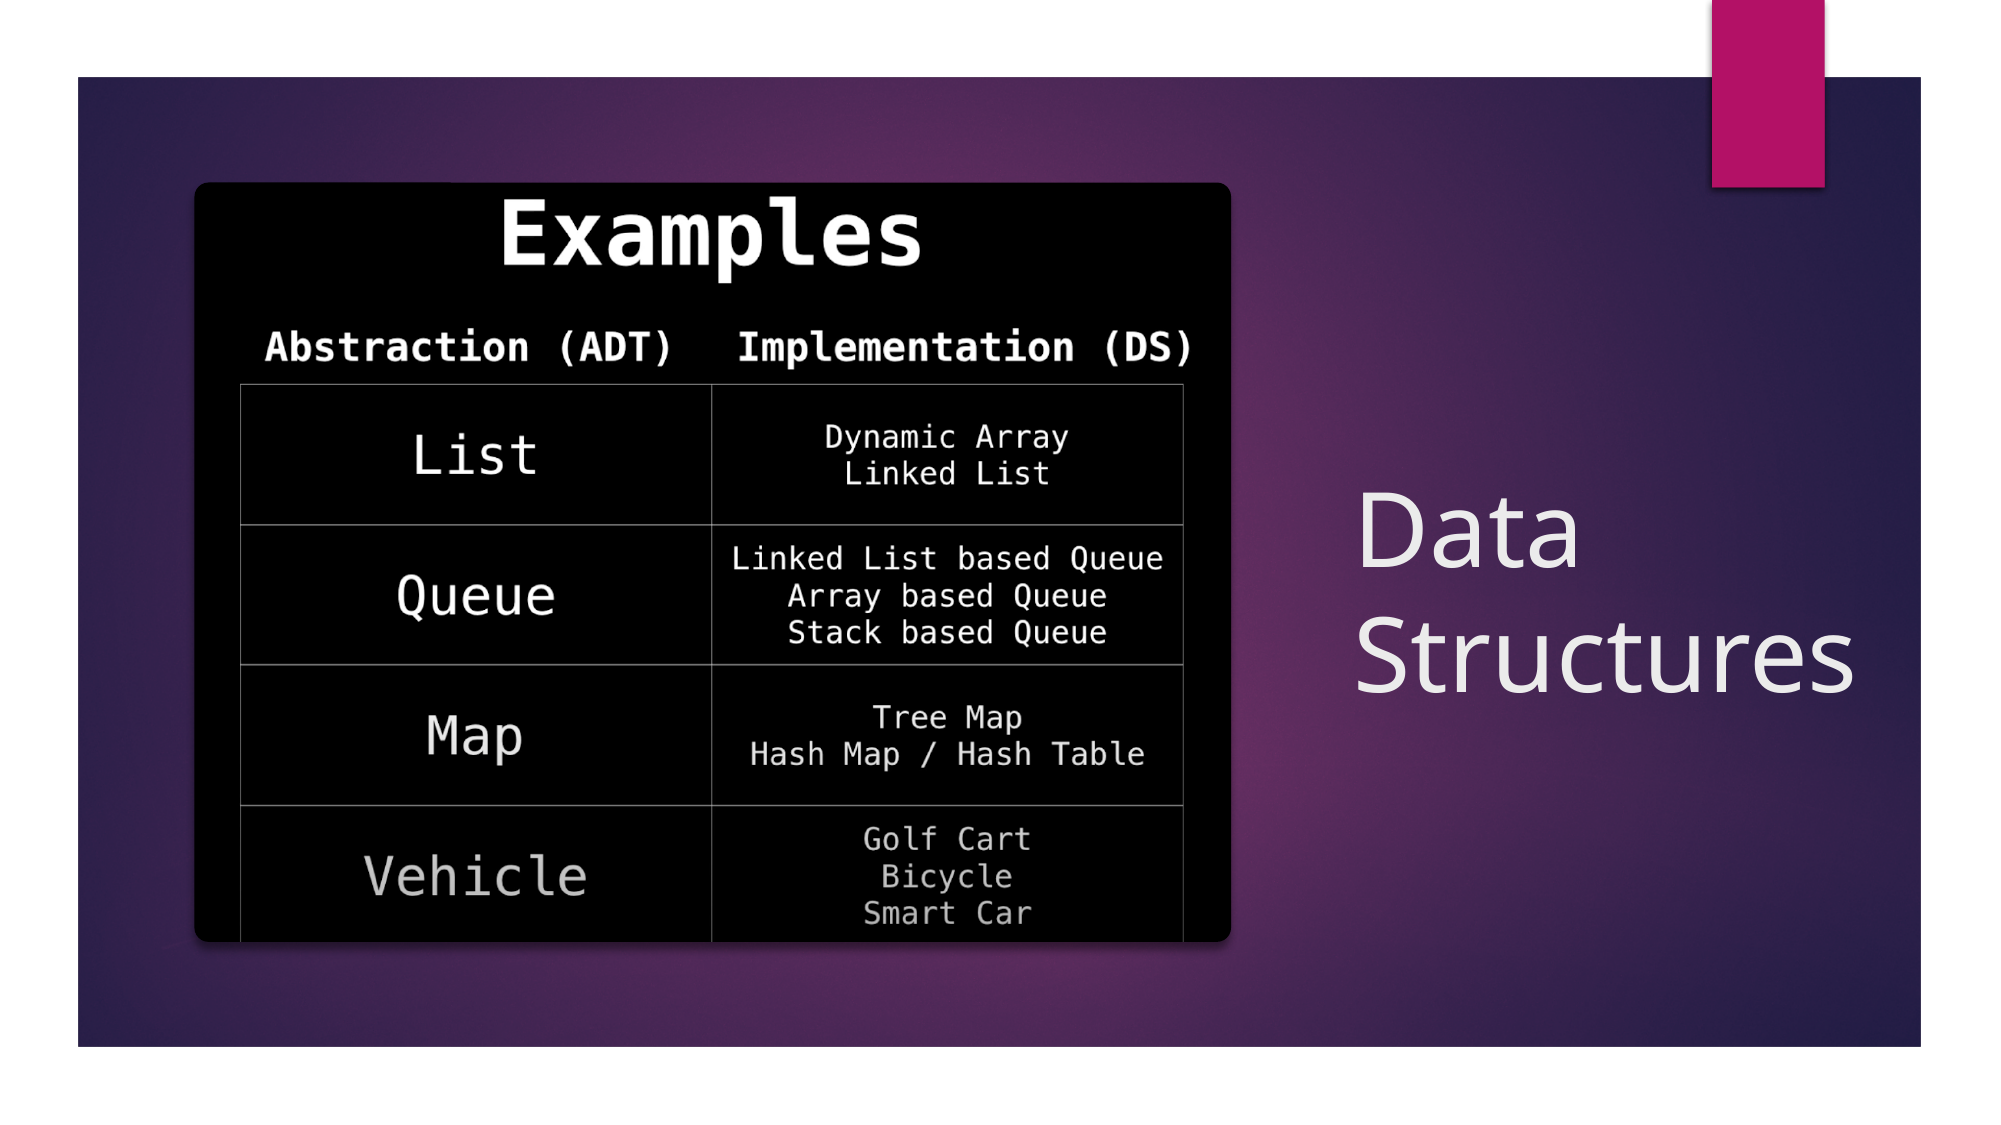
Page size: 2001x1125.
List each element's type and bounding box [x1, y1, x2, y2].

text_box [0, 0, 2000, 1125]
list [194, 182, 1232, 943]
